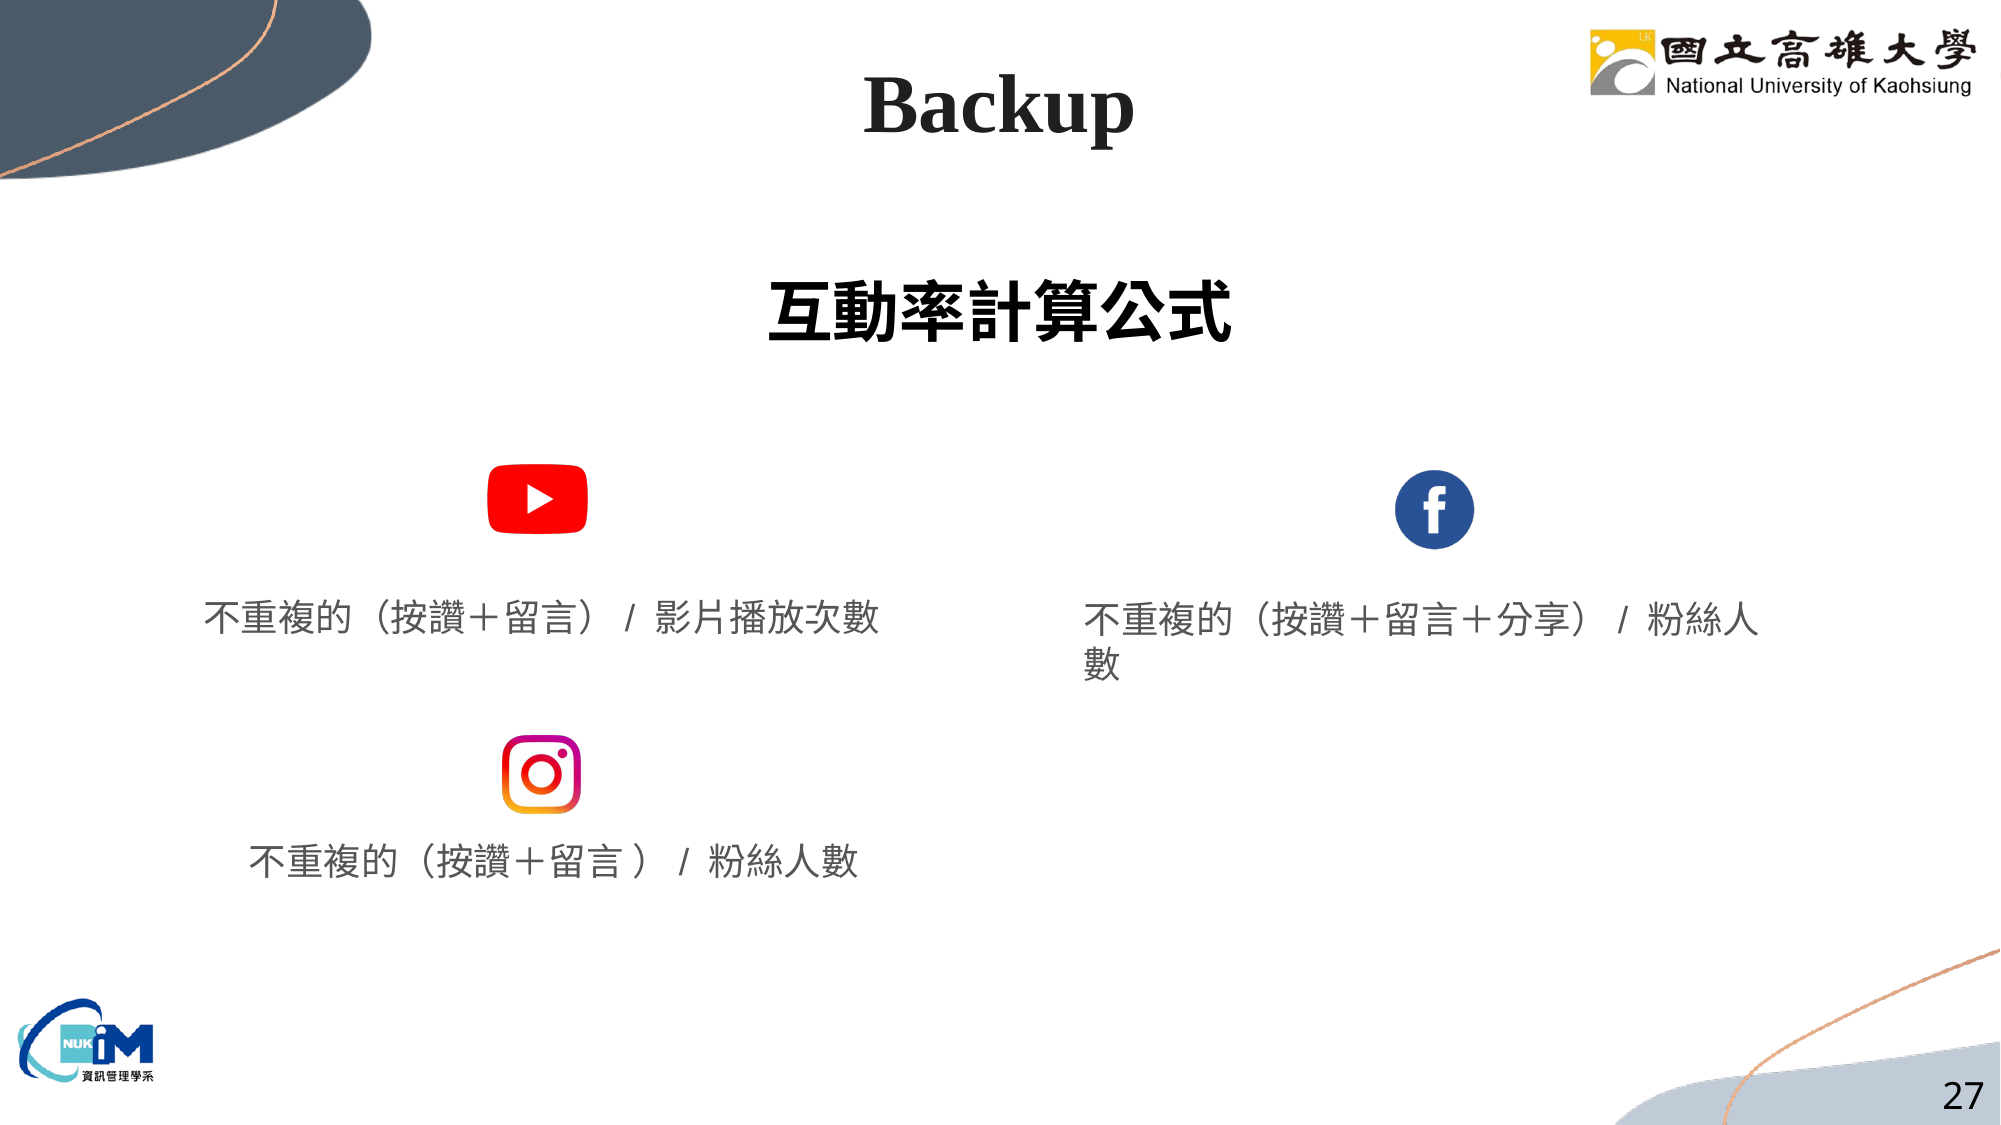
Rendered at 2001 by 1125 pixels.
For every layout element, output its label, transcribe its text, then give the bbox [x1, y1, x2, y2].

text_box 不重複的（按讚＋留言＋分享）/ 粉絲人數 [1069, 588, 1800, 694]
text_box 互動率計算公式 [751, 262, 1249, 357]
picture [1603, 918, 2001, 1125]
text_box 不重複的（按讚＋留言）/ 影片播放次數 [188, 587, 896, 647]
picture [1522, 0, 2001, 177]
text_box Backup [650, 41, 1350, 157]
picture [485, 718, 598, 831]
picture [0, 0, 372, 207]
text_box 27 [1549, 1064, 2000, 1125]
picture [0, 948, 478, 1125]
picture [463, 425, 612, 573]
picture [1349, 456, 1520, 563]
text_box 不重複的（按讚＋留言 ）/ 粉絲人數 [233, 830, 971, 891]
